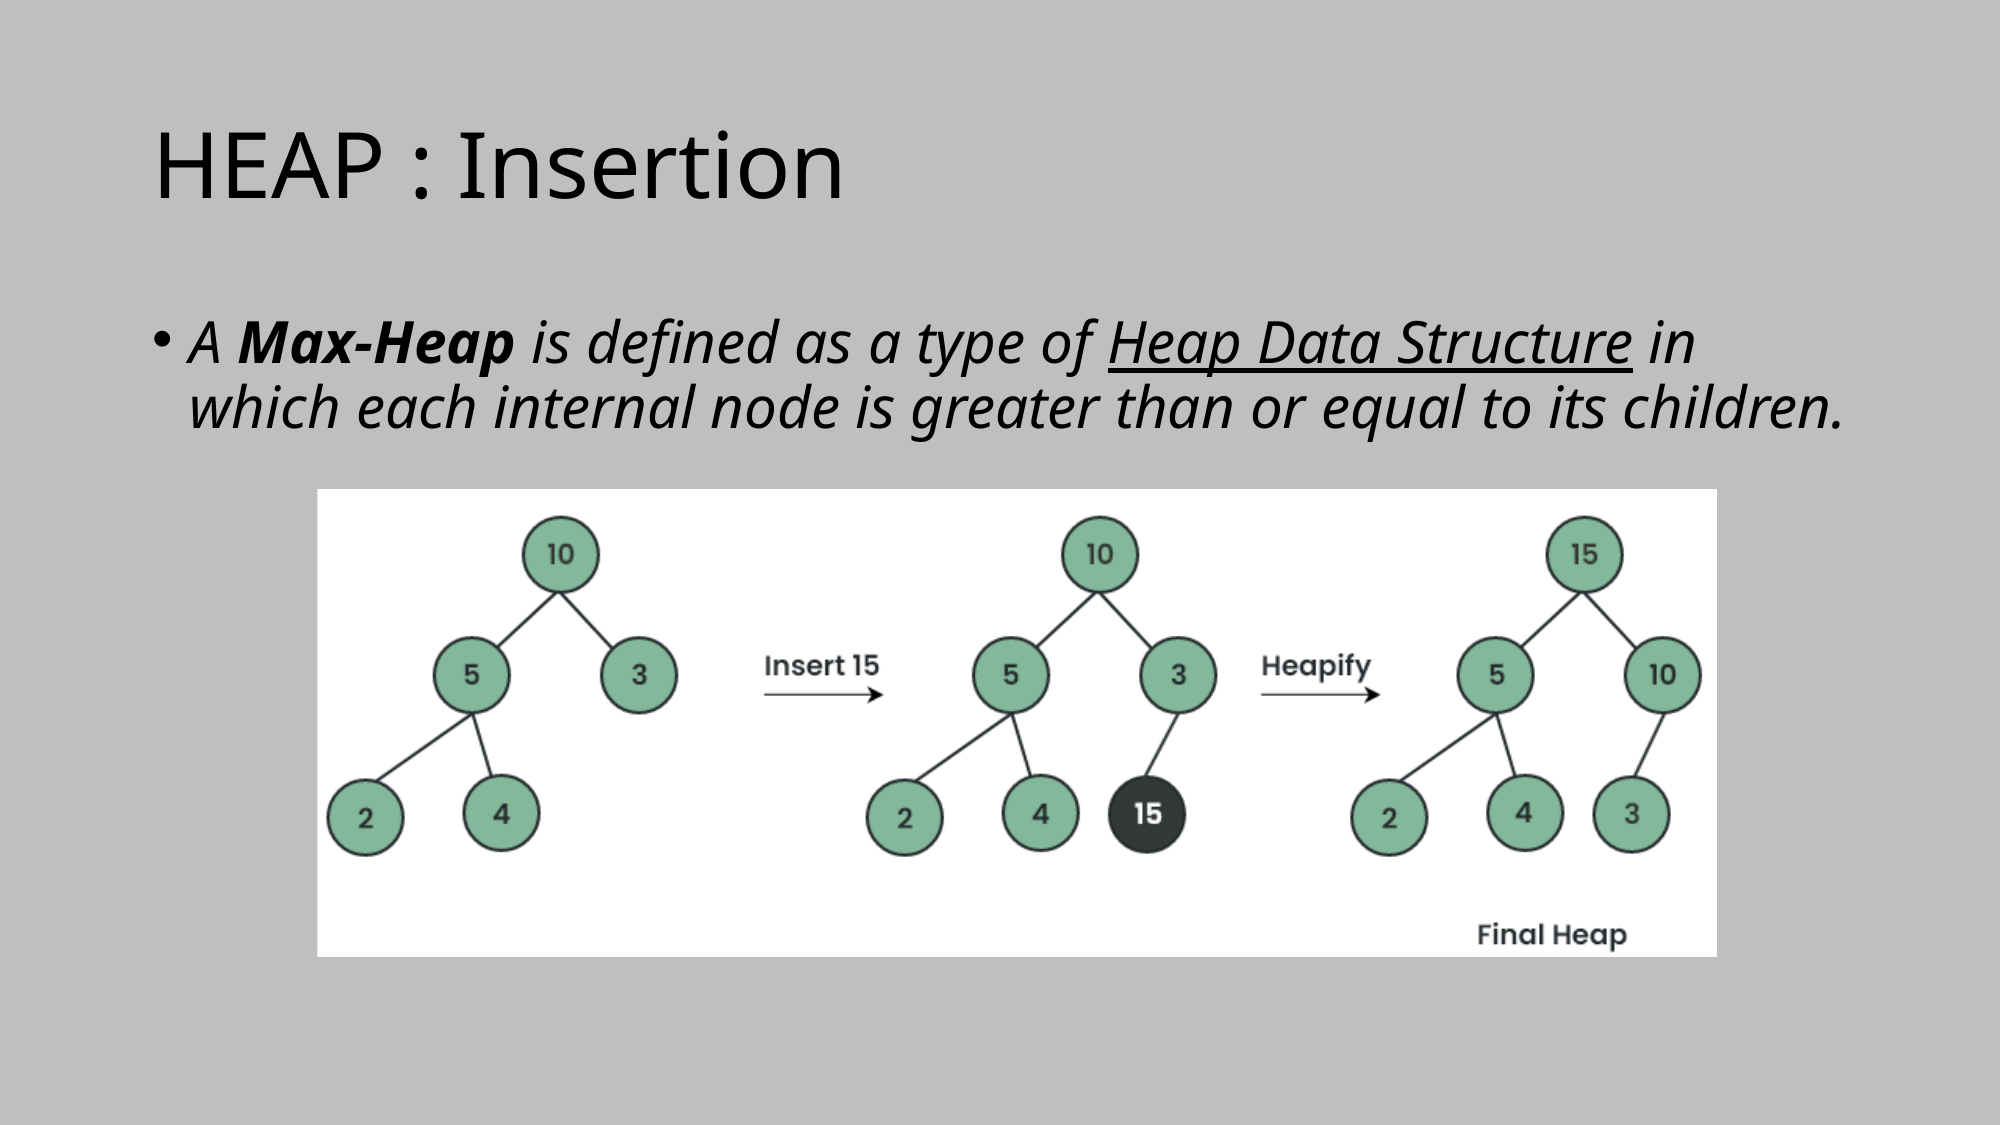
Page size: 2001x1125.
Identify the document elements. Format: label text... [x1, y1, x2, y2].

list A Max-Heap is defined as a type of Heap Data Structure in which each internal node is greater than or equal to its children. [137, 299, 1863, 1014]
picture [317, 489, 1717, 957]
title HEAP : Insertion [137, 59, 1863, 278]
